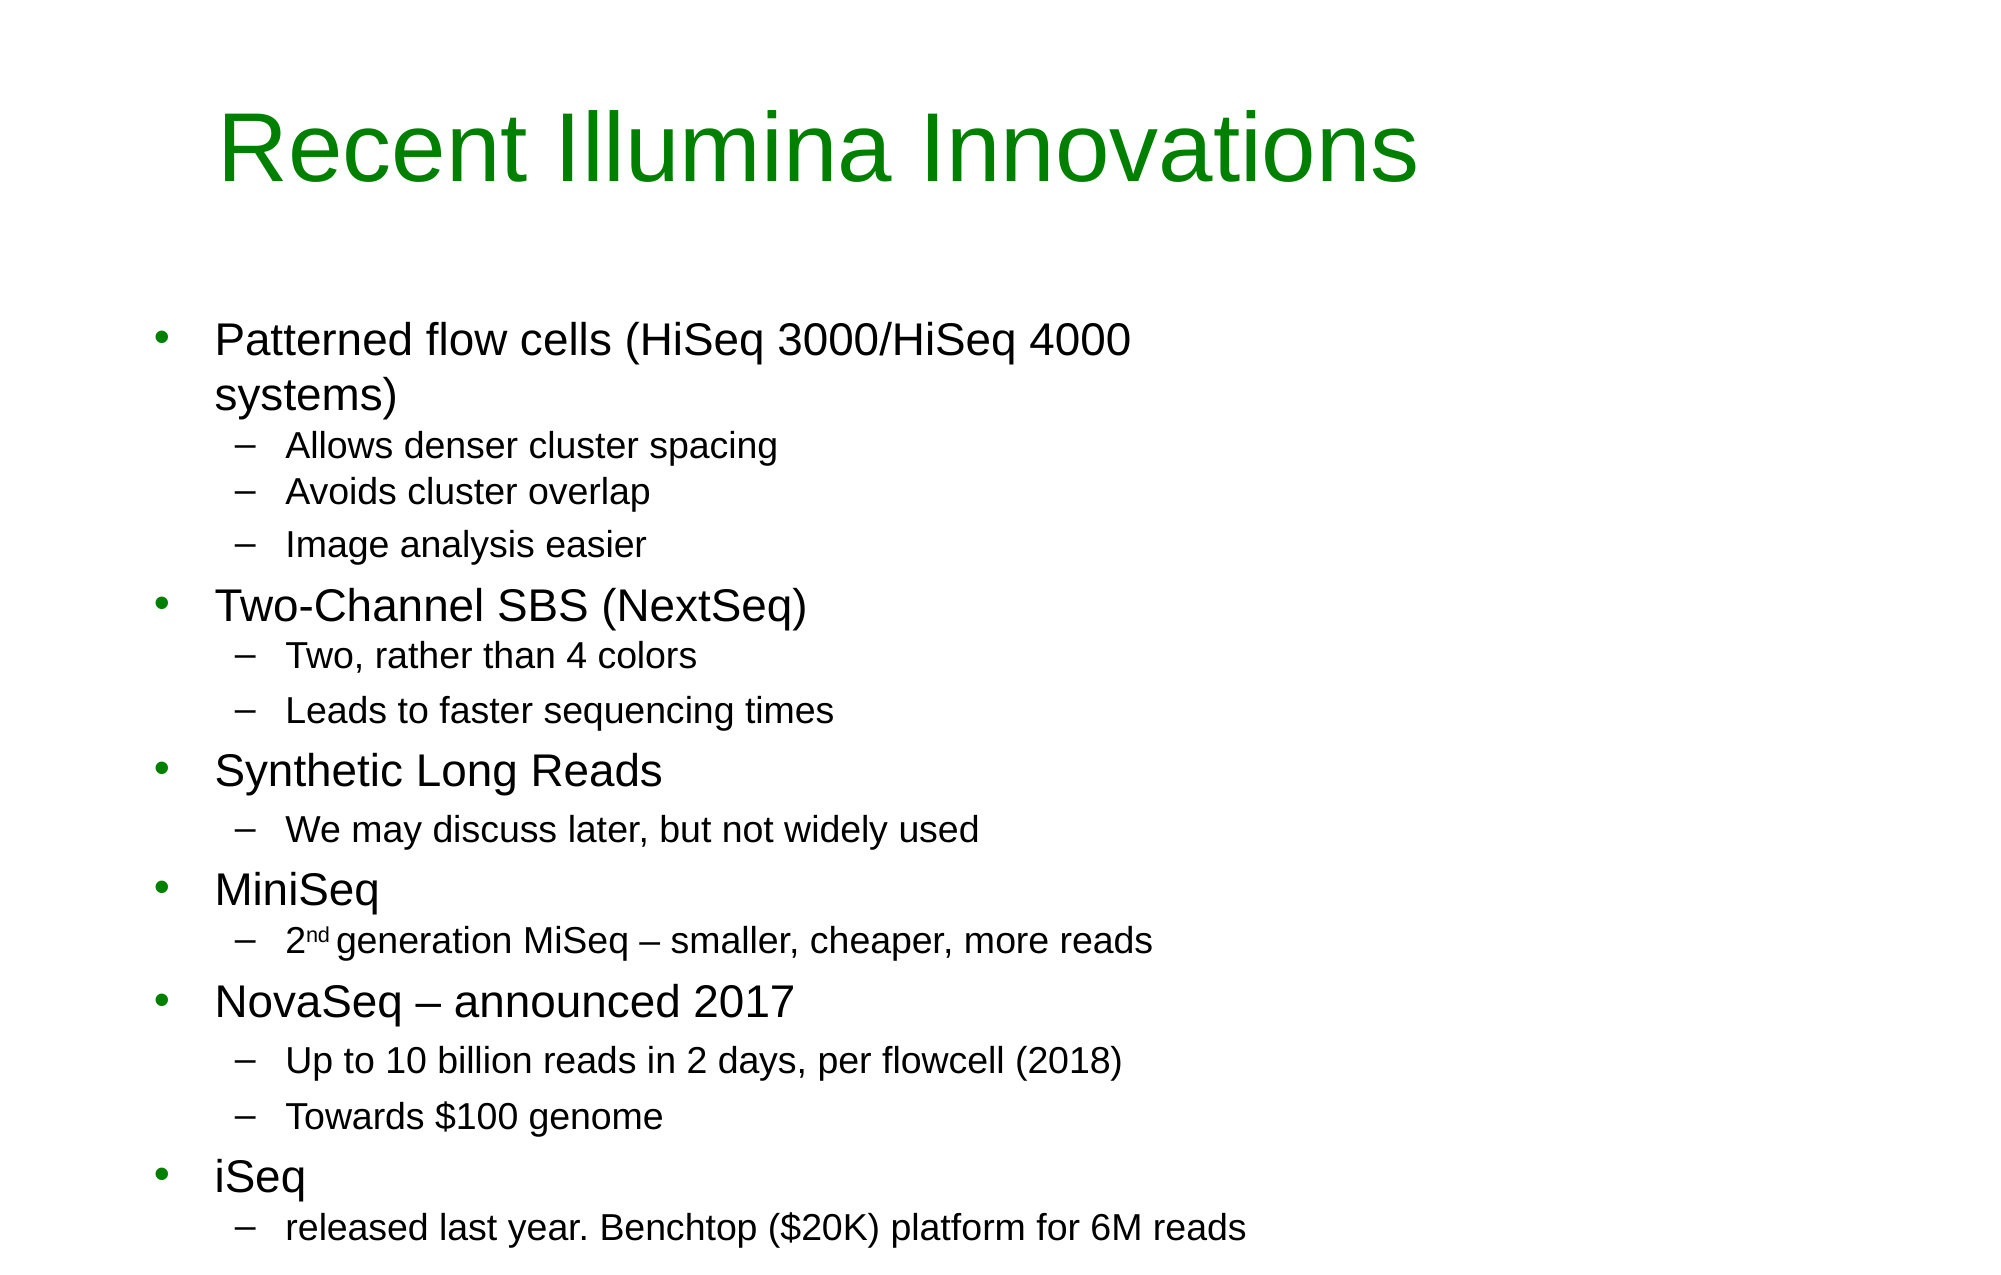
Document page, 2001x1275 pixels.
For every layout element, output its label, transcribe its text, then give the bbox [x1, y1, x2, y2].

text_box Patterned flow cells (HiSeq 3000/HiSeq 4000 systems) Allows denser cluster spacing Avoids cluster overlap Image analysis easier Two-Channel SBS (NextSeq) Two, rather than 4 colors Leads to faster sequencing times Synthetic Long Reads We may discuss later, but not widely used MiniSeq 2nd generation MiSeq – smaller, cheaper, more reads NovaSeq – announced 2017 Up to 10 billion reads in 2 days, per flowcell (2018) Towards $100 genome iSeq released last year. Benchtop ($20K) platform for 6M reads [137, 307, 1318, 1248]
title Recent Illumina Innovations [215, 81, 1435, 297]
